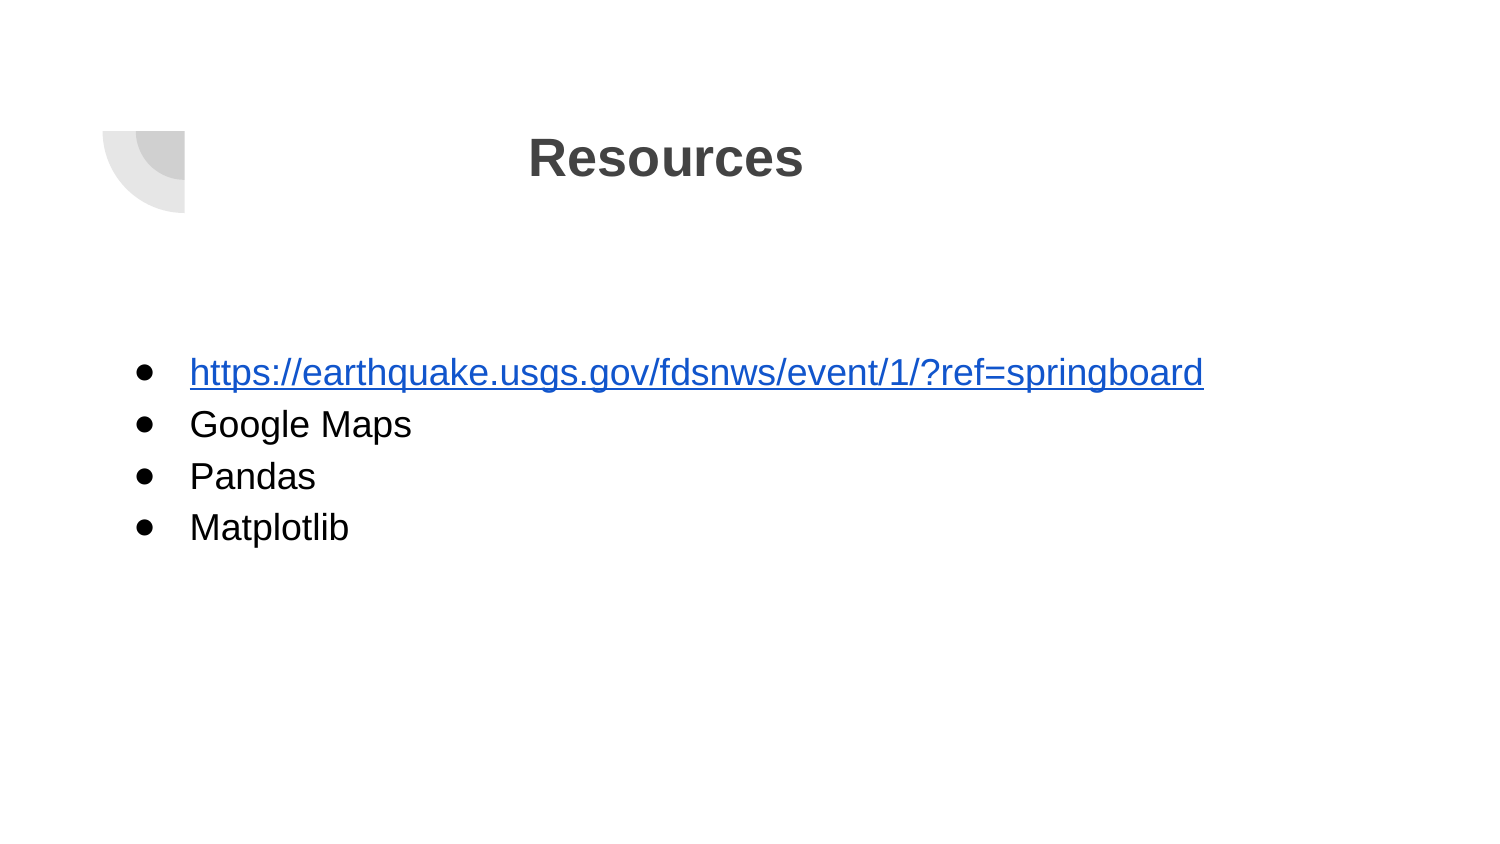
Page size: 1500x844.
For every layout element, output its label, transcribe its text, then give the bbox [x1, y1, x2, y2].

list https://earthquake.usgs.gov/fdsnws/event/1/?ref=springboard Google Maps Pandas Matplotlib [99, 326, 1462, 744]
title Resources [213, 98, 1368, 263]
